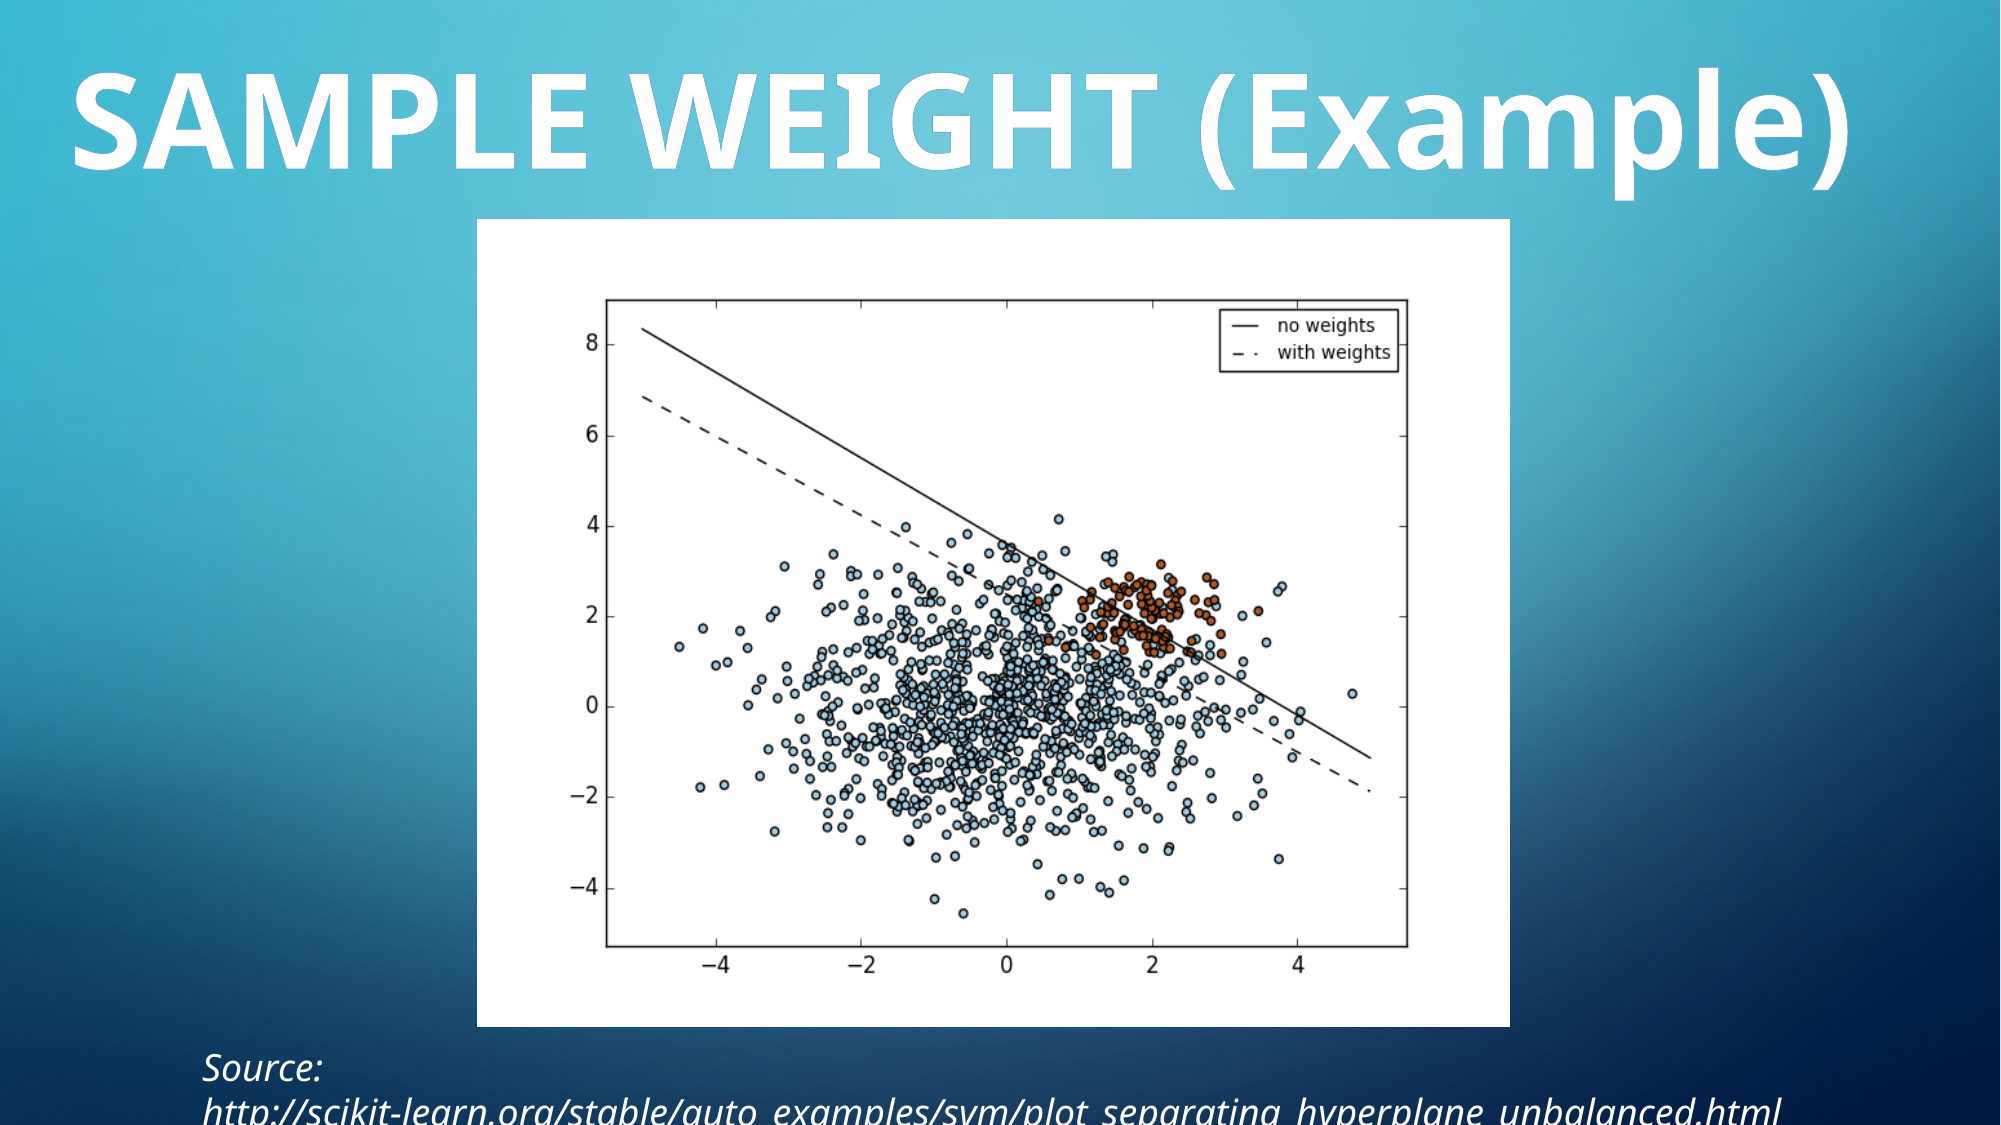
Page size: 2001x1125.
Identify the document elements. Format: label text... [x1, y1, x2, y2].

text_box SAMPLE WEIGHT (Example) [0, 28, 1958, 238]
text_box Source: http://scikit-learn.org/stable/auto_examples/svm/plot_separating_hyperplane_unbalanced.html [187, 1036, 1800, 1125]
picture [477, 219, 1510, 1027]
